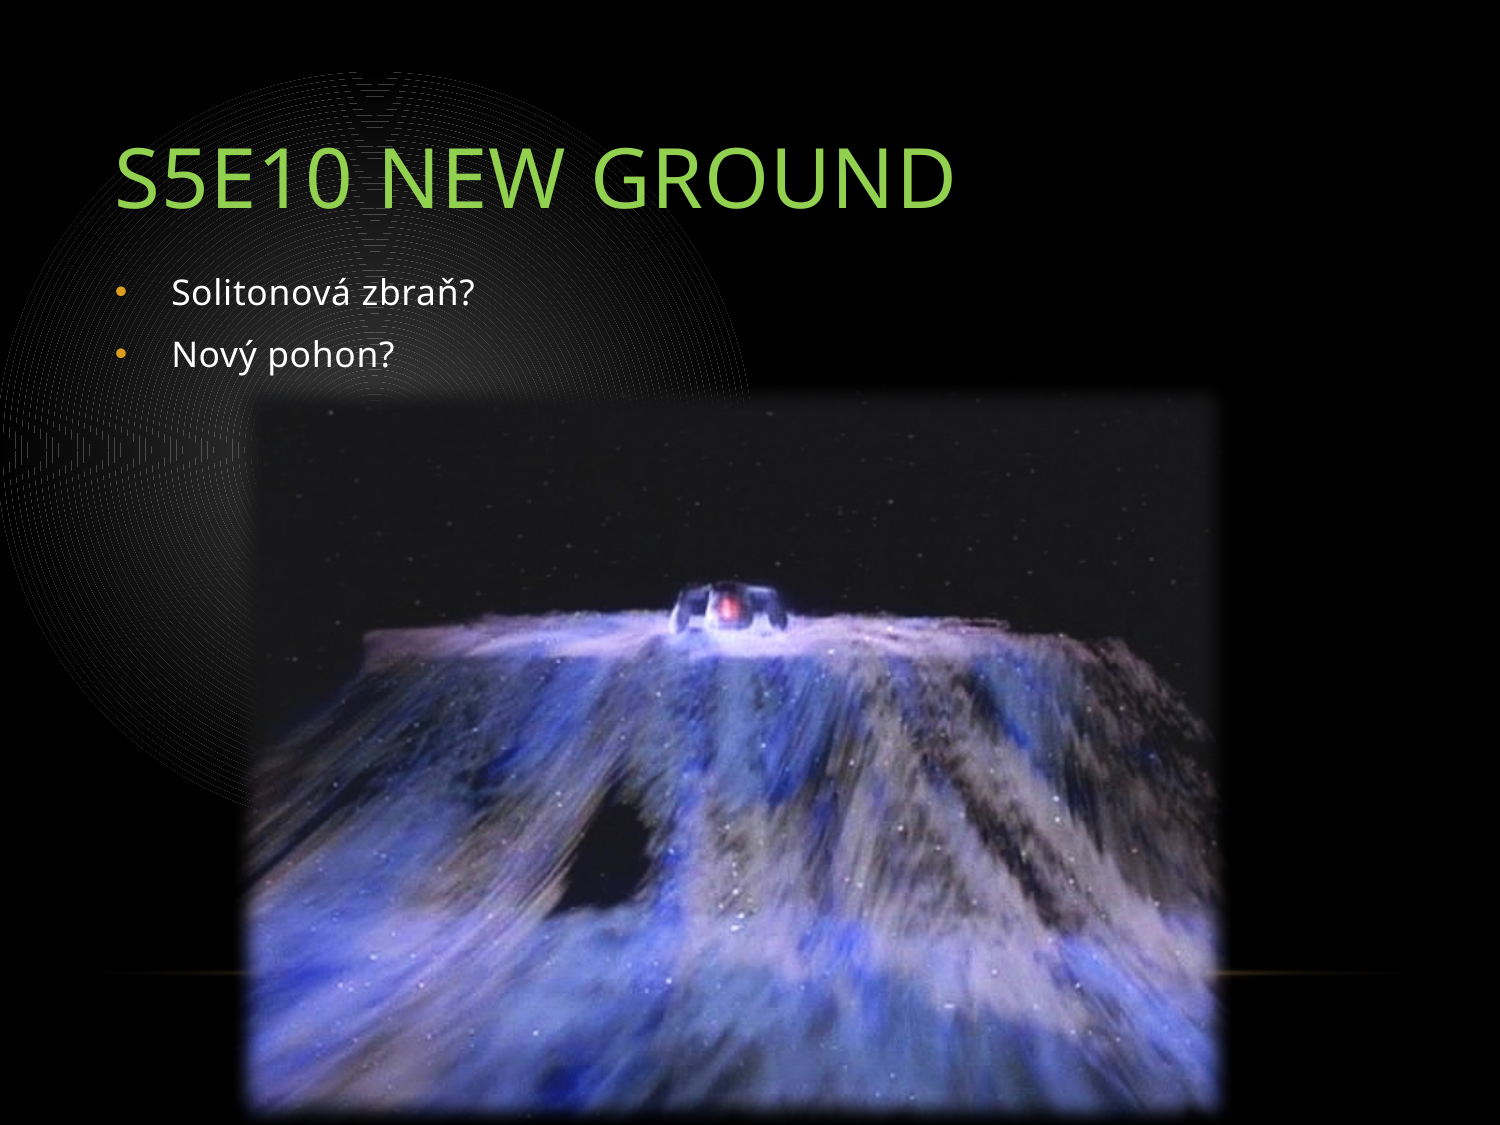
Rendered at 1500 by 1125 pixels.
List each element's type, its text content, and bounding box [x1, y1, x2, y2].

list Solitonová zbraň? Nový pohon? [99, 262, 1400, 938]
picture [0, 0, 1500, 1125]
title S5E10 new ground [99, 45, 1400, 233]
